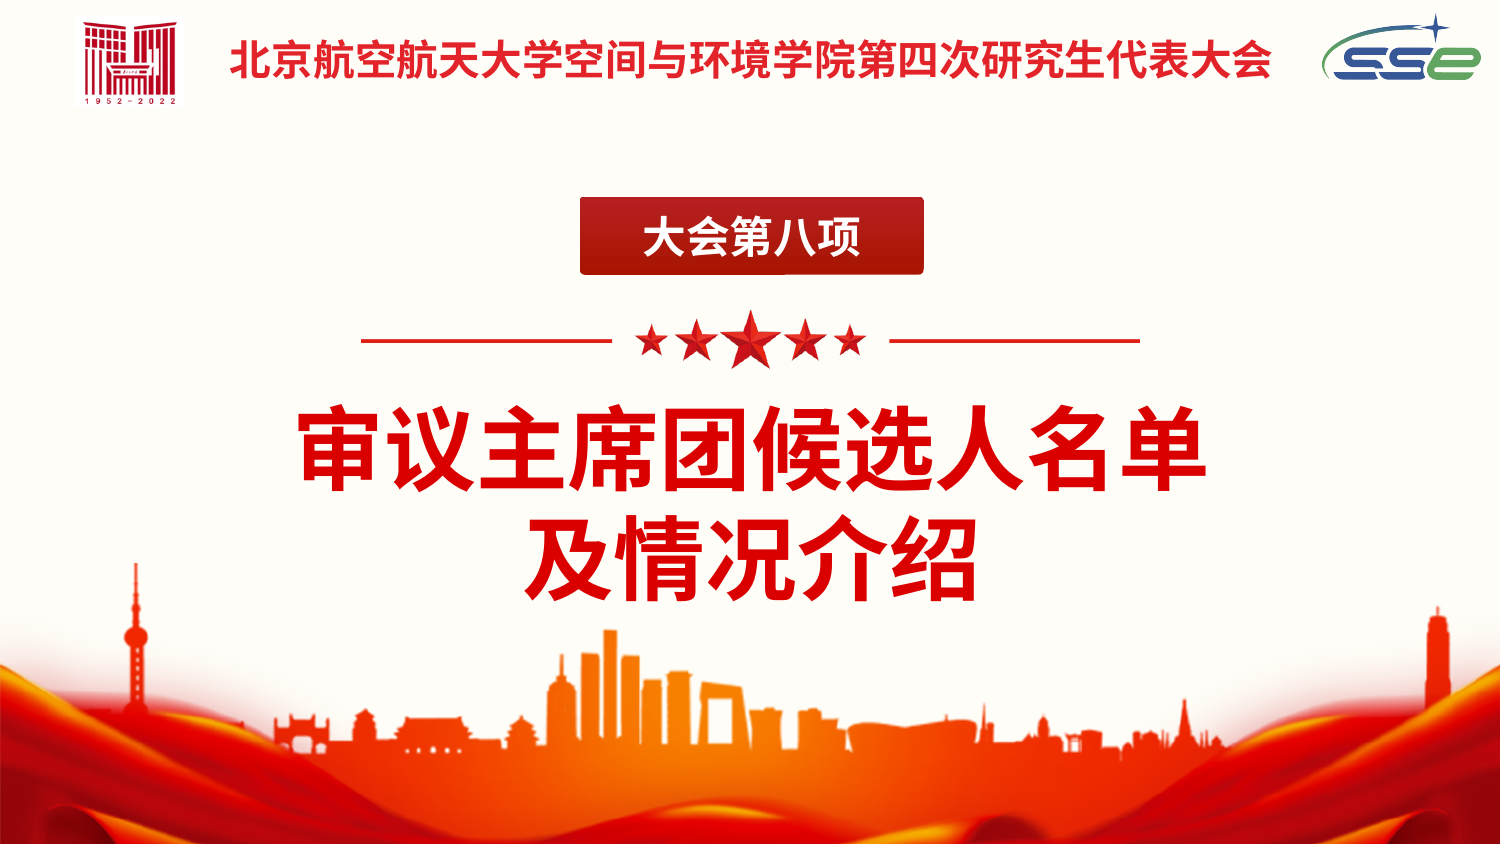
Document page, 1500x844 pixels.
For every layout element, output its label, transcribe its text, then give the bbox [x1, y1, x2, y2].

picture [360, 309, 1140, 372]
picture [1307, 0, 1485, 127]
text_box 北京航空航天大学空间与环境学院第四次研究生代表大会 [199, 21, 1304, 92]
text_box 大会第八项 [578, 195, 925, 276]
text_box 审议主席团候选人名单 及情况介绍 [195, 384, 1308, 563]
picture [0, 563, 1500, 844]
picture [74, 16, 185, 107]
